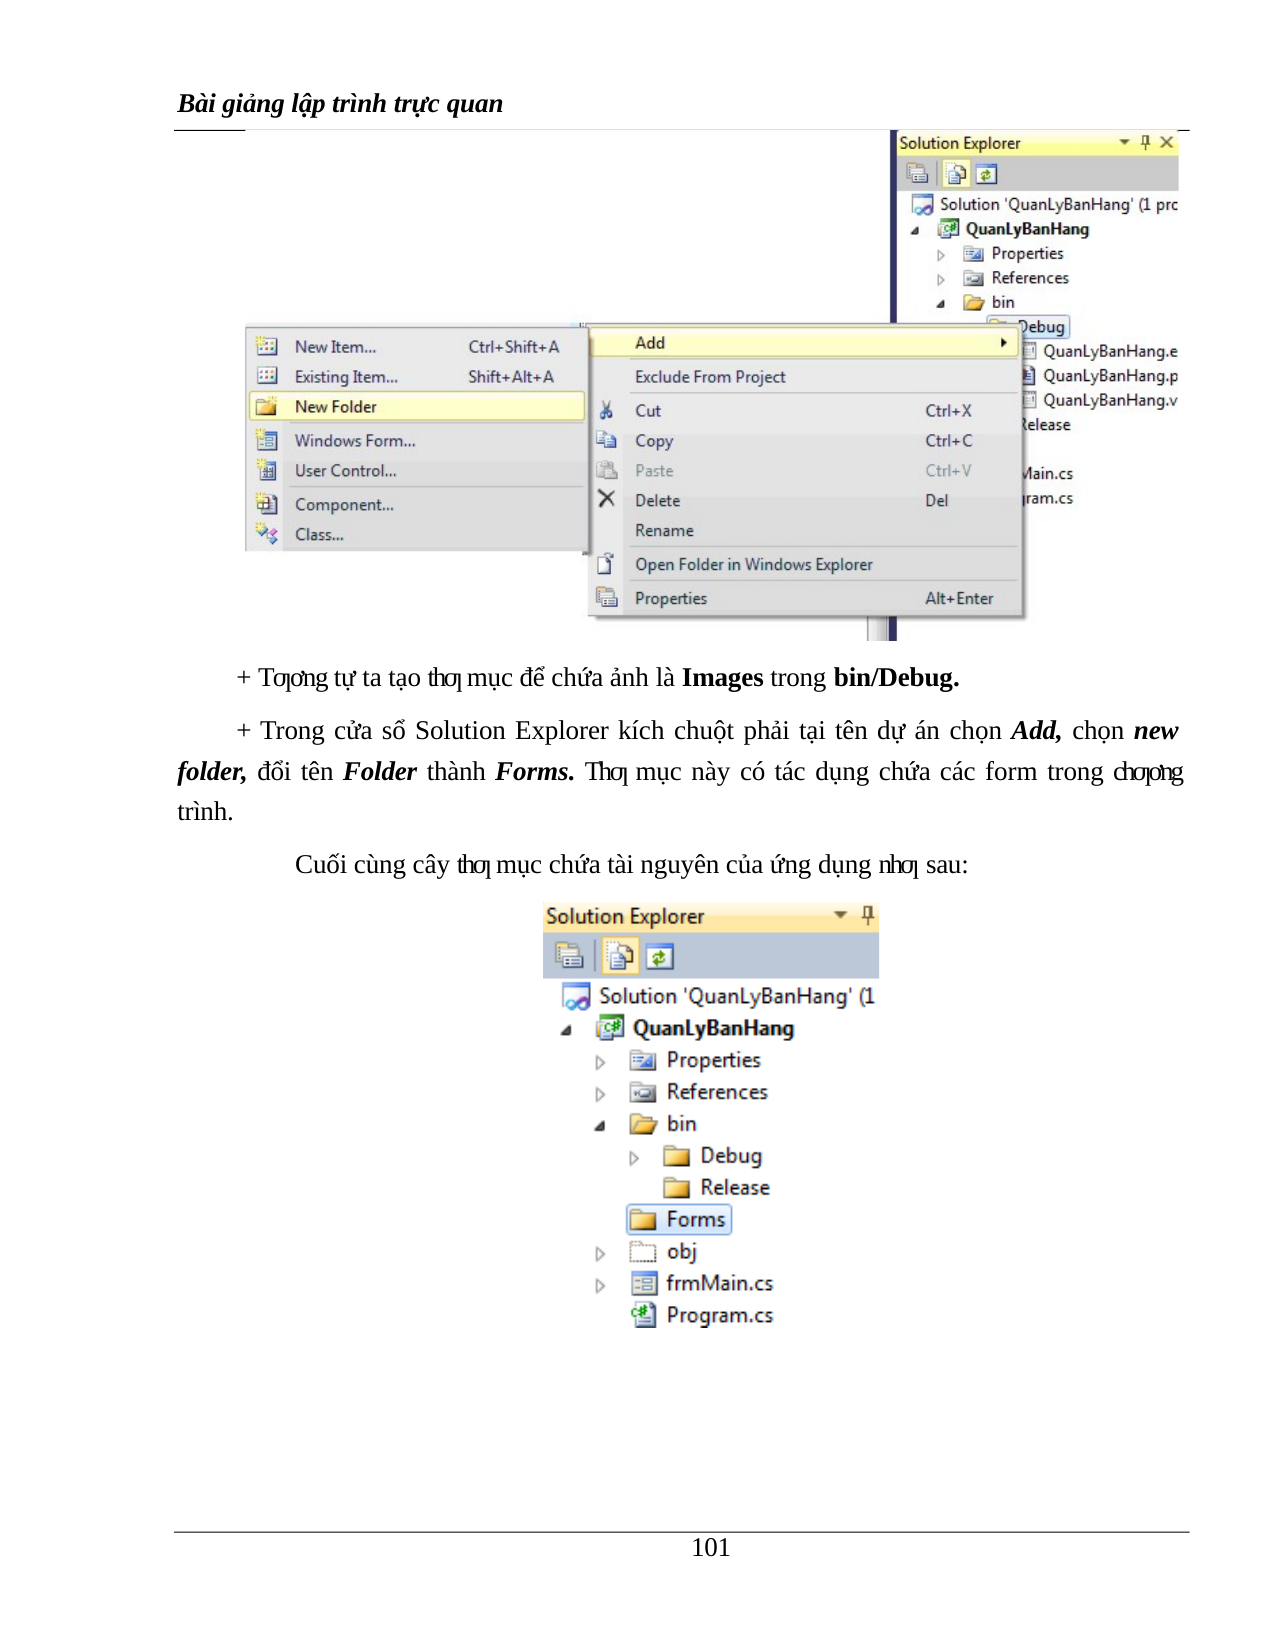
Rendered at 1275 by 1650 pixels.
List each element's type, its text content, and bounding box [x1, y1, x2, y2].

text_box Bài giảng lập trình trực quan [175, 83, 510, 119]
text_box + Tƣơng tự ta tạo thƣ mục để chứa ảnh là Images trong bin/Debug. + Trong cửa sổ Solution Explorer kích chuột phải tại tên dự án chọn Add, chọn new folder, đổi tên Folder thành Forms. Thƣ mục này có tác dụng chứa các form trong chƣơng trình. Cuối cùng cây thƣ mục chứa tài nguyên của ứng dụng nhƣ sau: [175, 657, 1189, 879]
slide_number 100 [684, 1530, 738, 1650]
text_box [543, 902, 880, 1329]
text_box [173, 129, 1190, 641]
